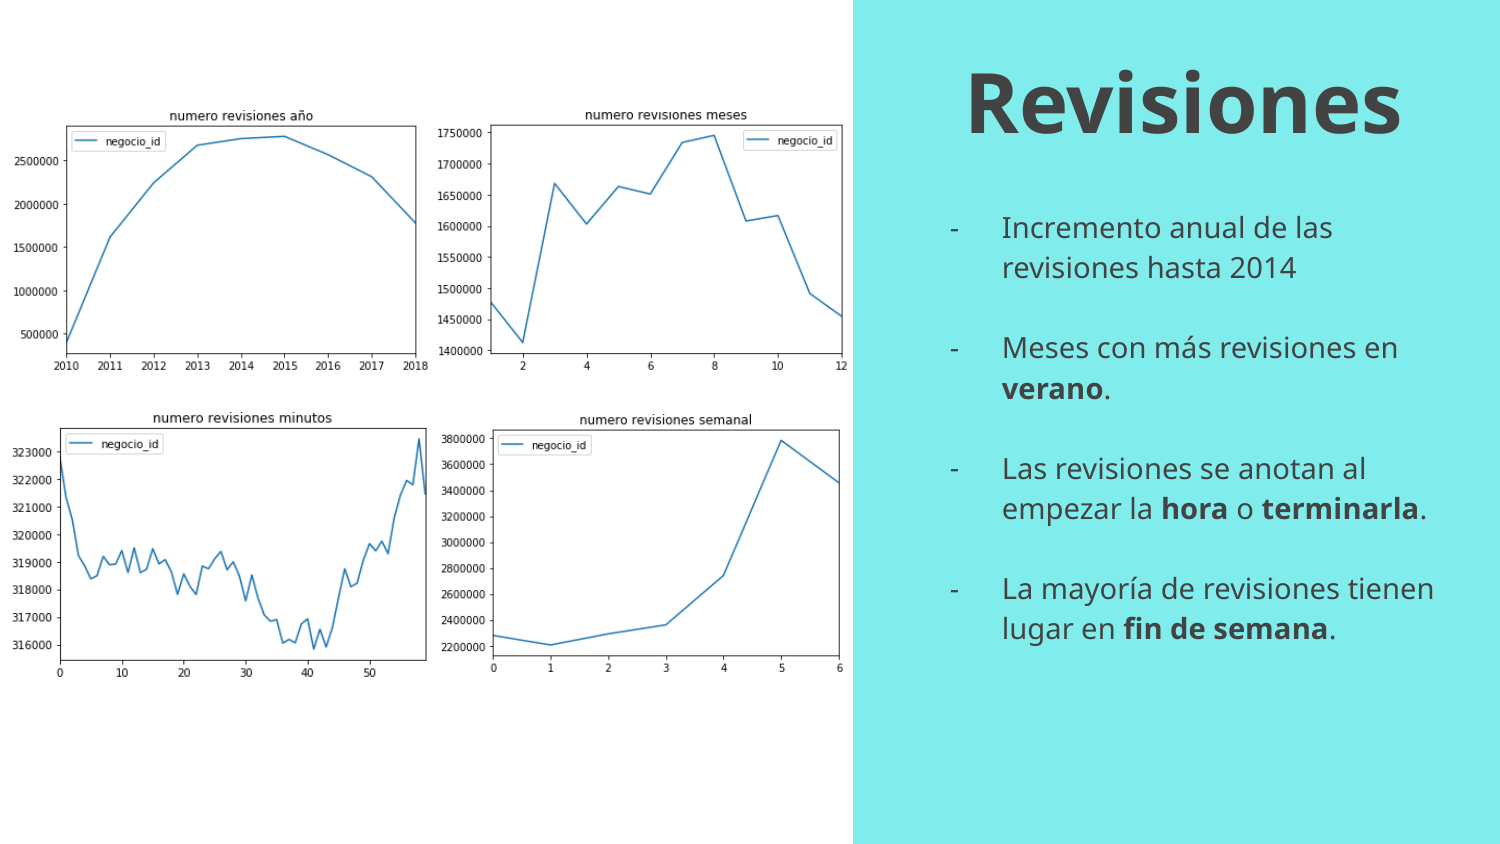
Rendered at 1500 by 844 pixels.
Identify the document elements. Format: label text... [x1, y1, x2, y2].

picture [12, 412, 431, 680]
picture [440, 412, 846, 675]
picture [436, 109, 850, 373]
title Revisiones [949, 65, 1500, 235]
picture [12, 109, 431, 373]
list Incremento anual de las revisiones hasta 2014 Meses con más revisiones en verano. Las revisiones se anotan al empezar la hora o terminarla. La mayoría de revisiones tienen lugar en fin de semana. [911, 189, 1466, 748]
